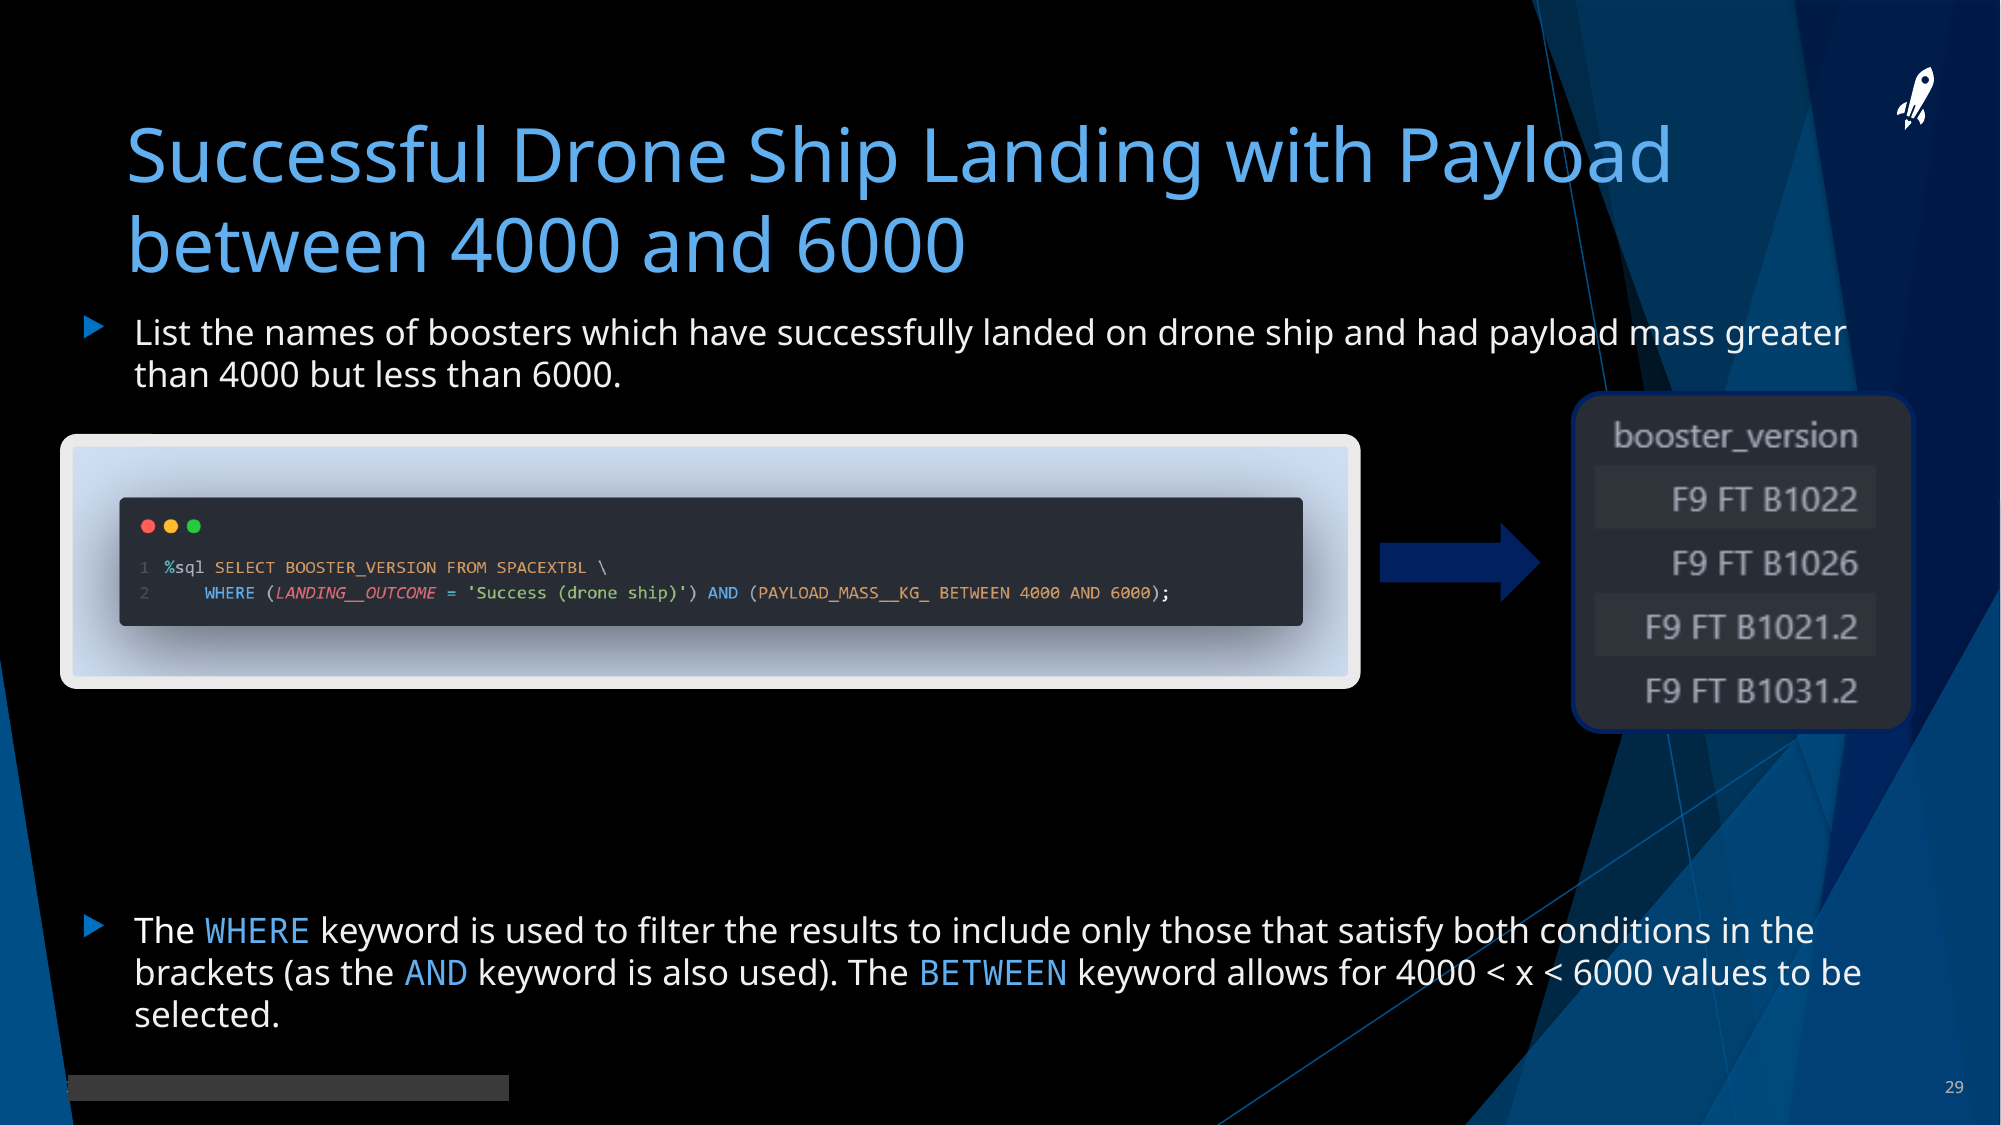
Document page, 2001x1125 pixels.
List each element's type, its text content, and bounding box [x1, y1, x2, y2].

title Successful Drone Ship Landing with Payload between 4000 and 6000 [111, 99, 1792, 302]
picture [65, 439, 1355, 684]
text_box [1378, 521, 1542, 604]
picture [1572, 392, 1915, 733]
list List the names of boosters which have successfully landed on drone ship and had payload mass greater than 4000 but less than 6000. The WHERE keyword is used to filter the results to include only those that satisfy both conditions in the brackets (as the AND keyword is also used). The BETWEEN keyword allows for 4000 < x < 6000 values to be selected. [66, 302, 1938, 1050]
picture [68, 1075, 510, 1102]
